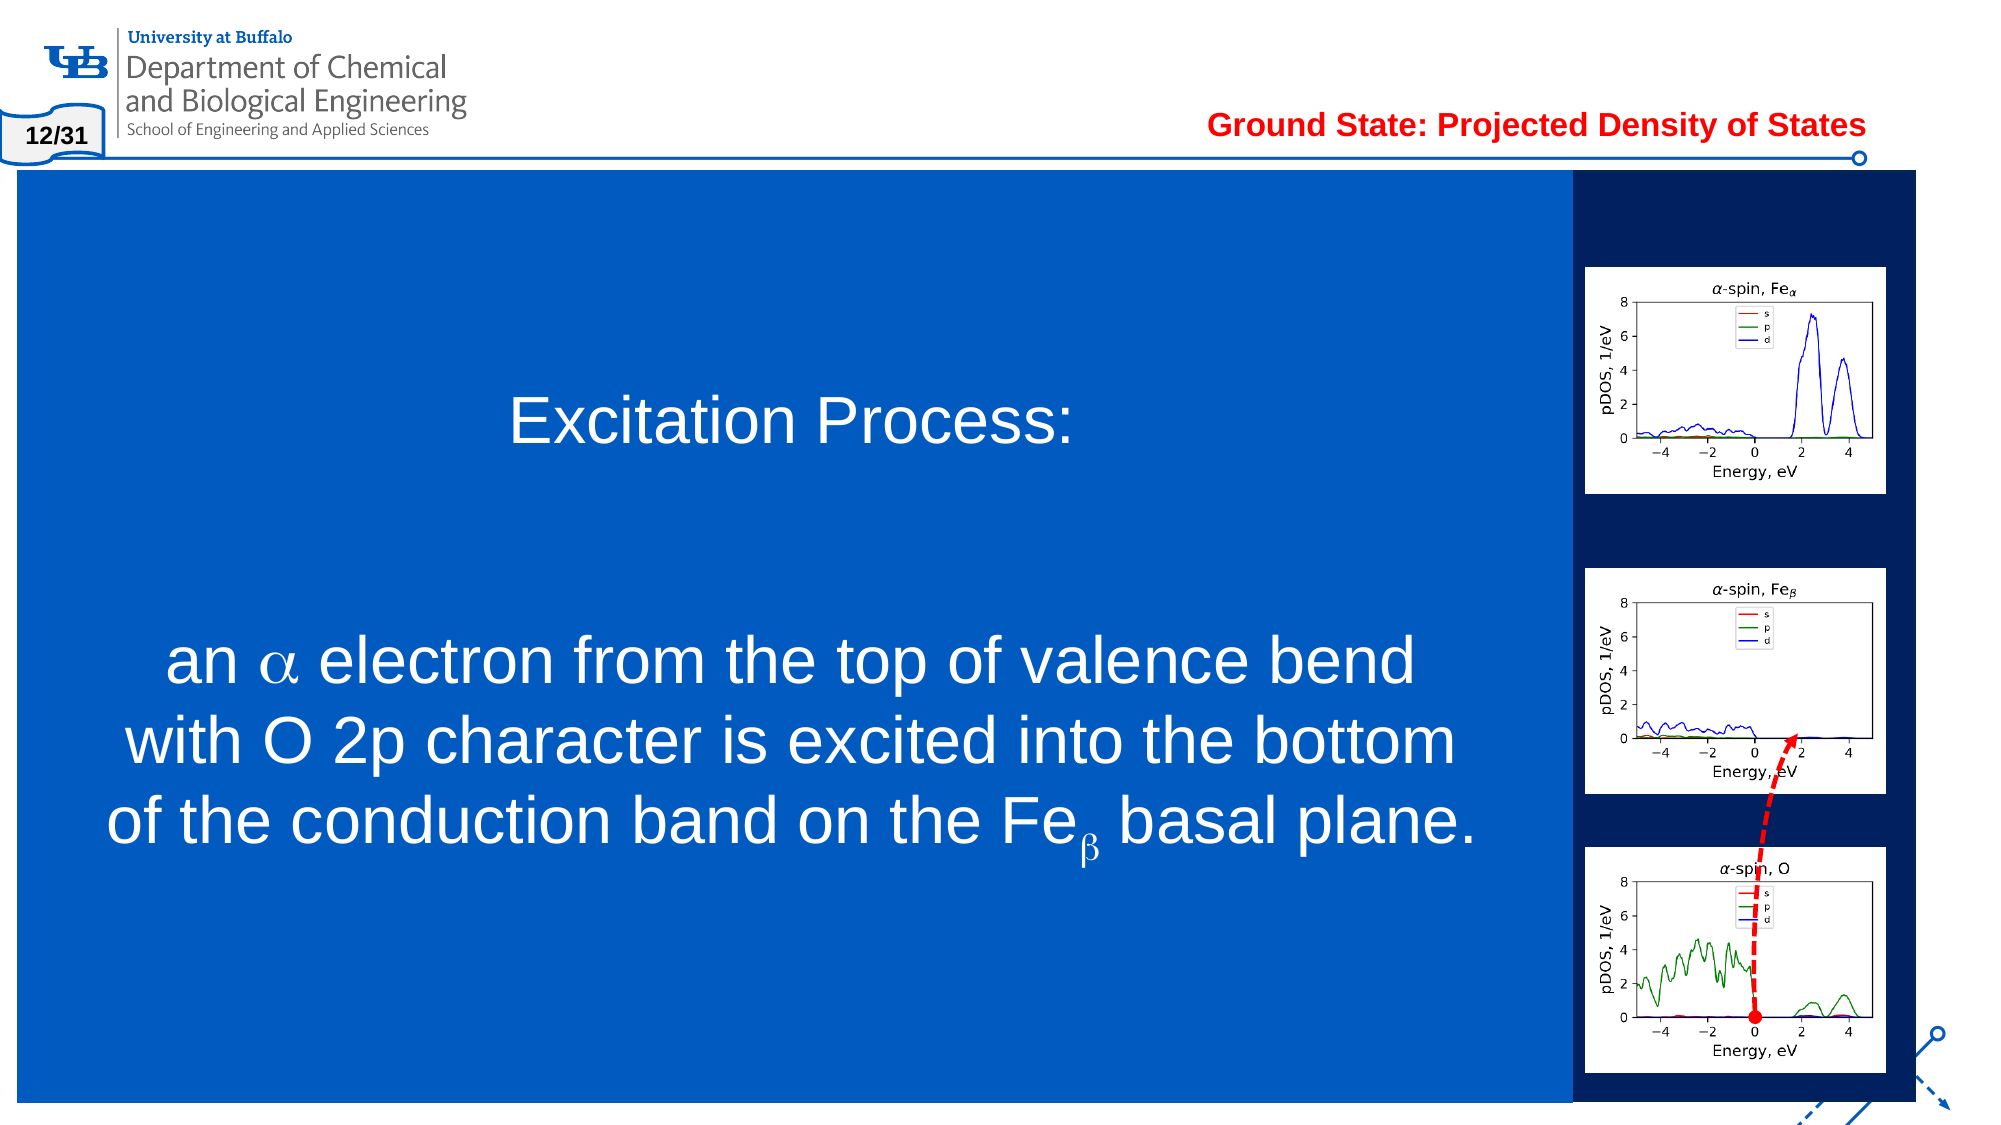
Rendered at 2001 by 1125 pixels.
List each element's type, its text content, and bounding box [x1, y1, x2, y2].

text_box No contribution from Fe in the β-plane (no α-electrons) to the conduction band. [1573, 596, 1585, 731]
text_box [1761, 794, 1805, 847]
text_box 12/31 [0, 104, 104, 165]
text_box [1573, 170, 1916, 1102]
text_box Ground State: Projected Density of States [1042, 95, 1902, 151]
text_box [16, 170, 1573, 1104]
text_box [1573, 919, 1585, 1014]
picture [0, 0, 2000, 1125]
